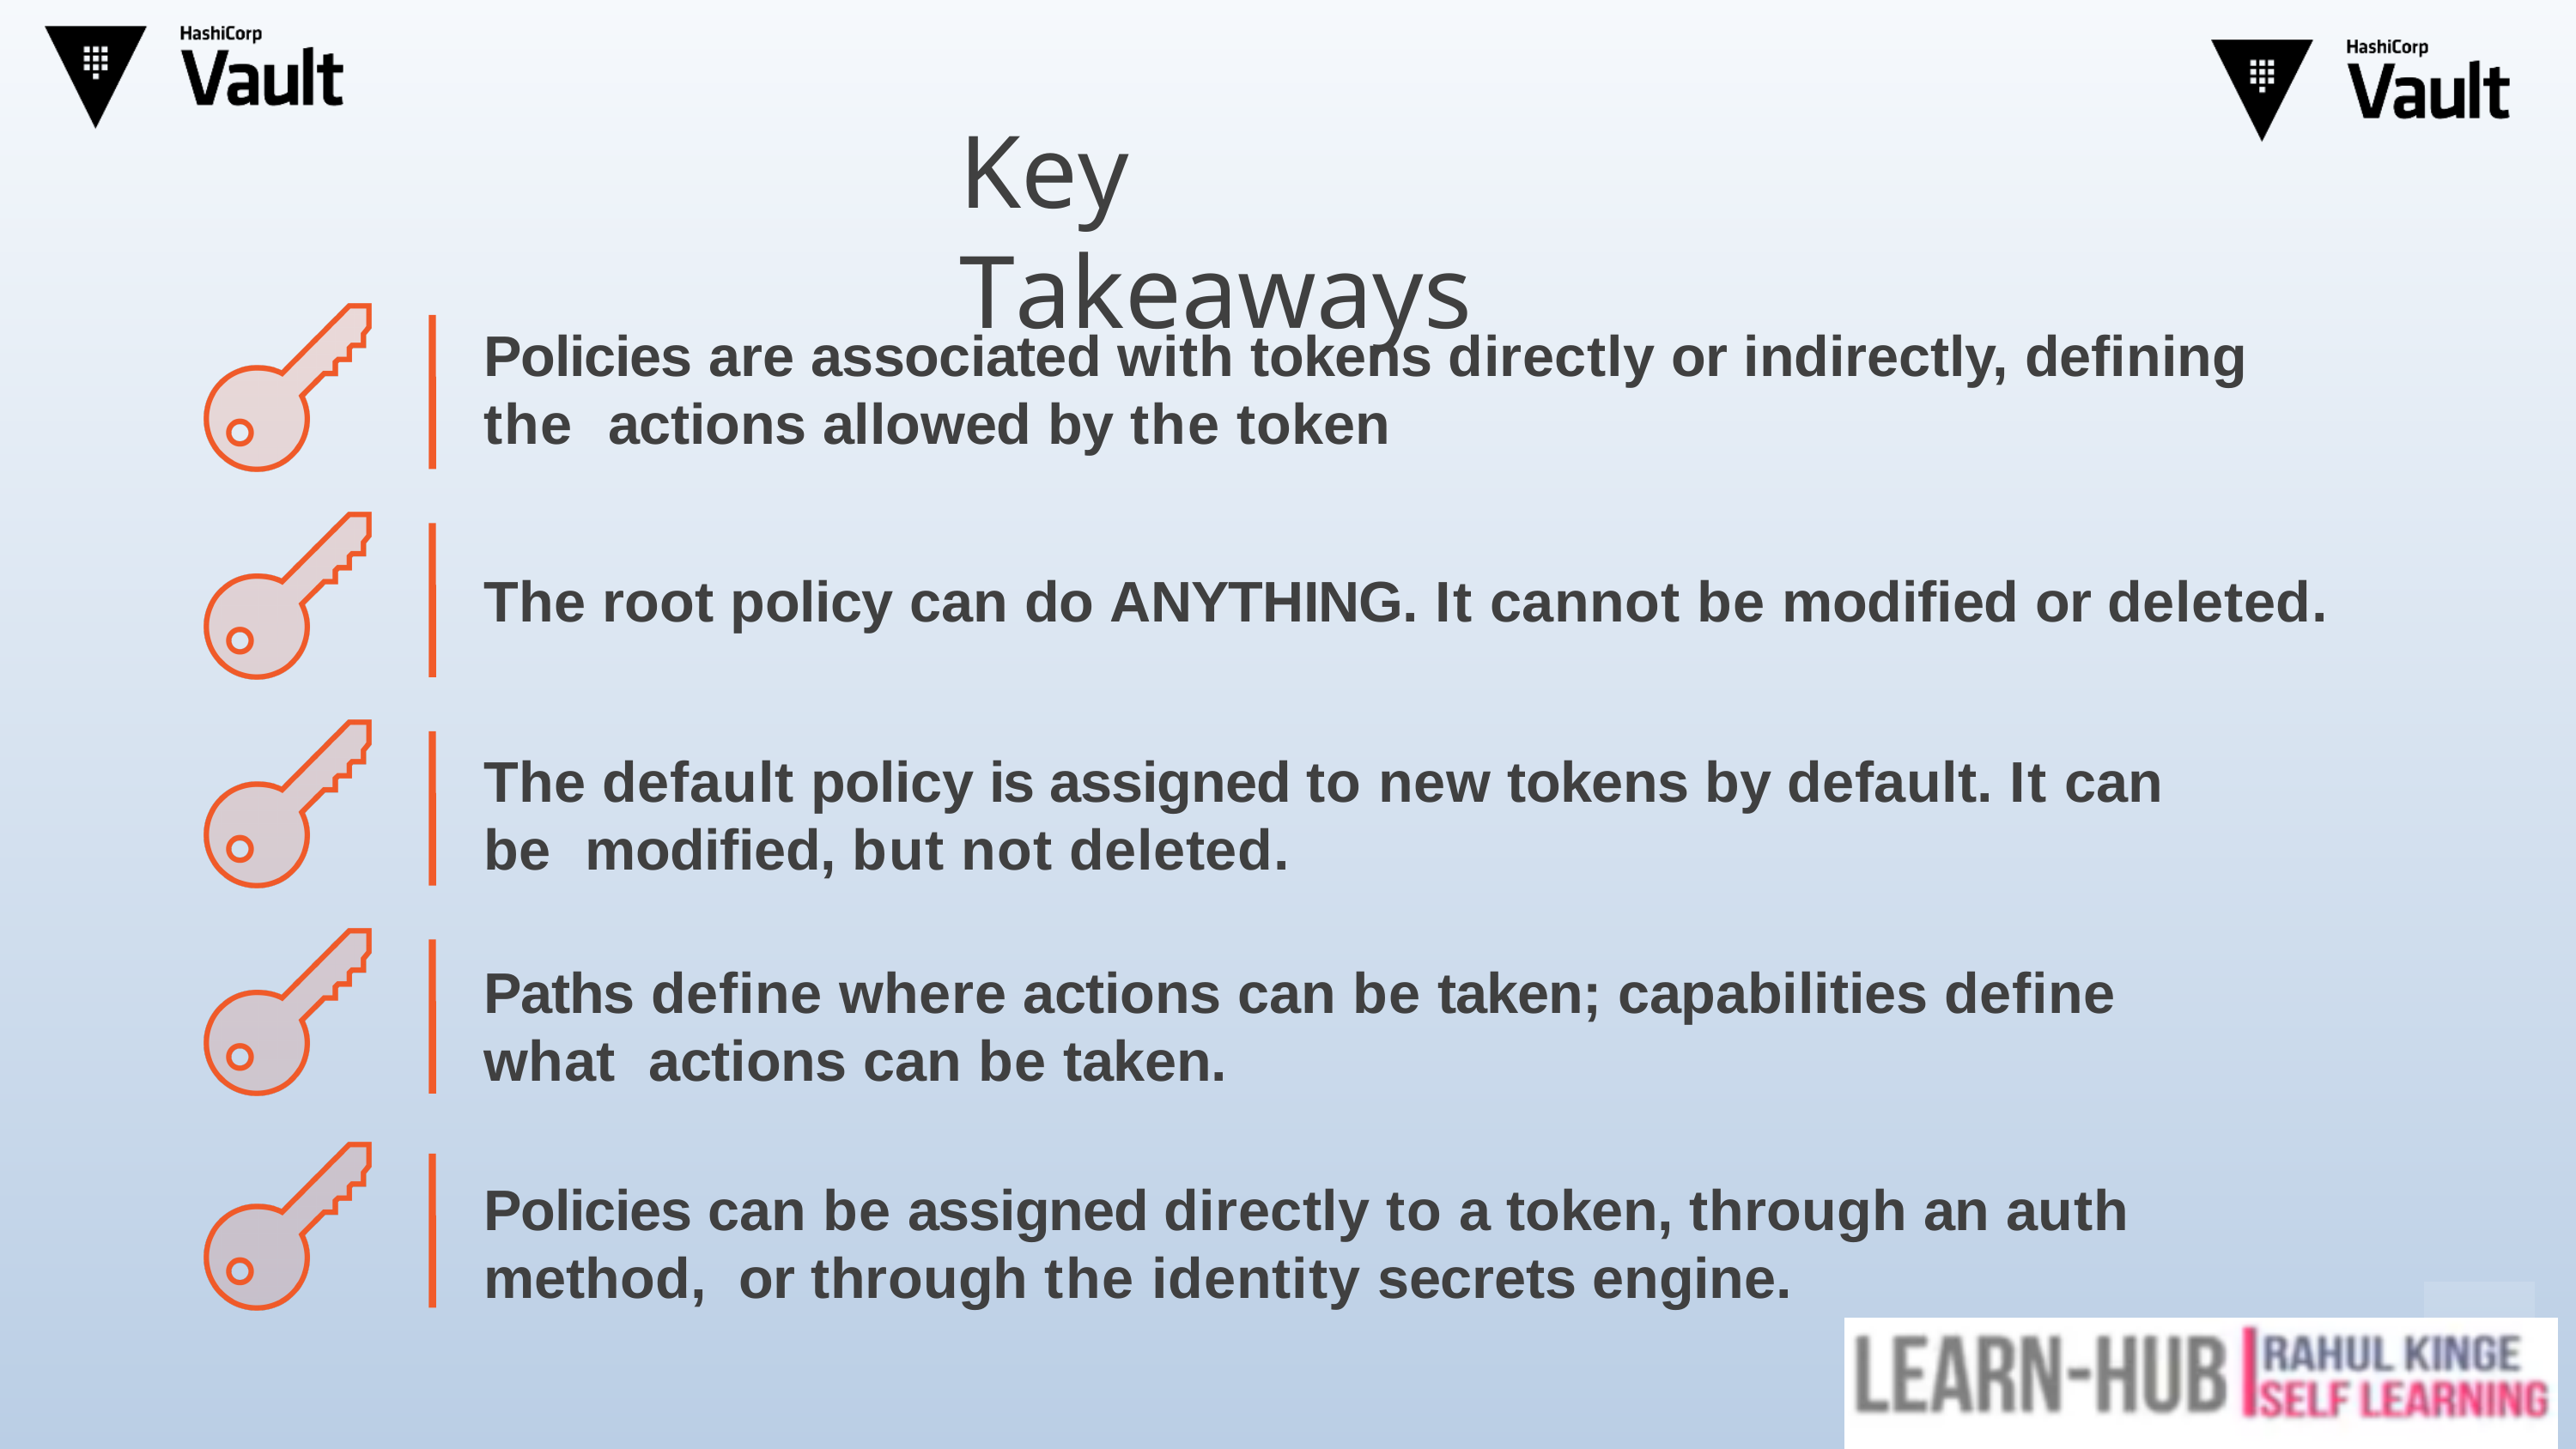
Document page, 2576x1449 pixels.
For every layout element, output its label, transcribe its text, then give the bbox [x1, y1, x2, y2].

title Key Takeaways [957, 106, 1619, 315]
picture [201, 1140, 374, 1313]
picture [201, 510, 374, 682]
picture [1844, 1282, 2558, 1449]
picture [10, 0, 378, 163]
picture [201, 926, 374, 1099]
picture [201, 718, 374, 890]
picture [2176, 4, 2544, 177]
list Policies are associated with tokens directly or indirectly, defining the actions allowed by the token The root policy can do ANYTHING. It cannot be modified or deleted. The default policy is assigned to new tokens by default. It can be modified, but not deleted. Paths define where actions can be taken; capabilities define what actions can be taken. Policies can be assigned directly to a token, through an auth method, or through the identity secrets engine. [212, 315, 2364, 1311]
picture [201, 301, 374, 474]
